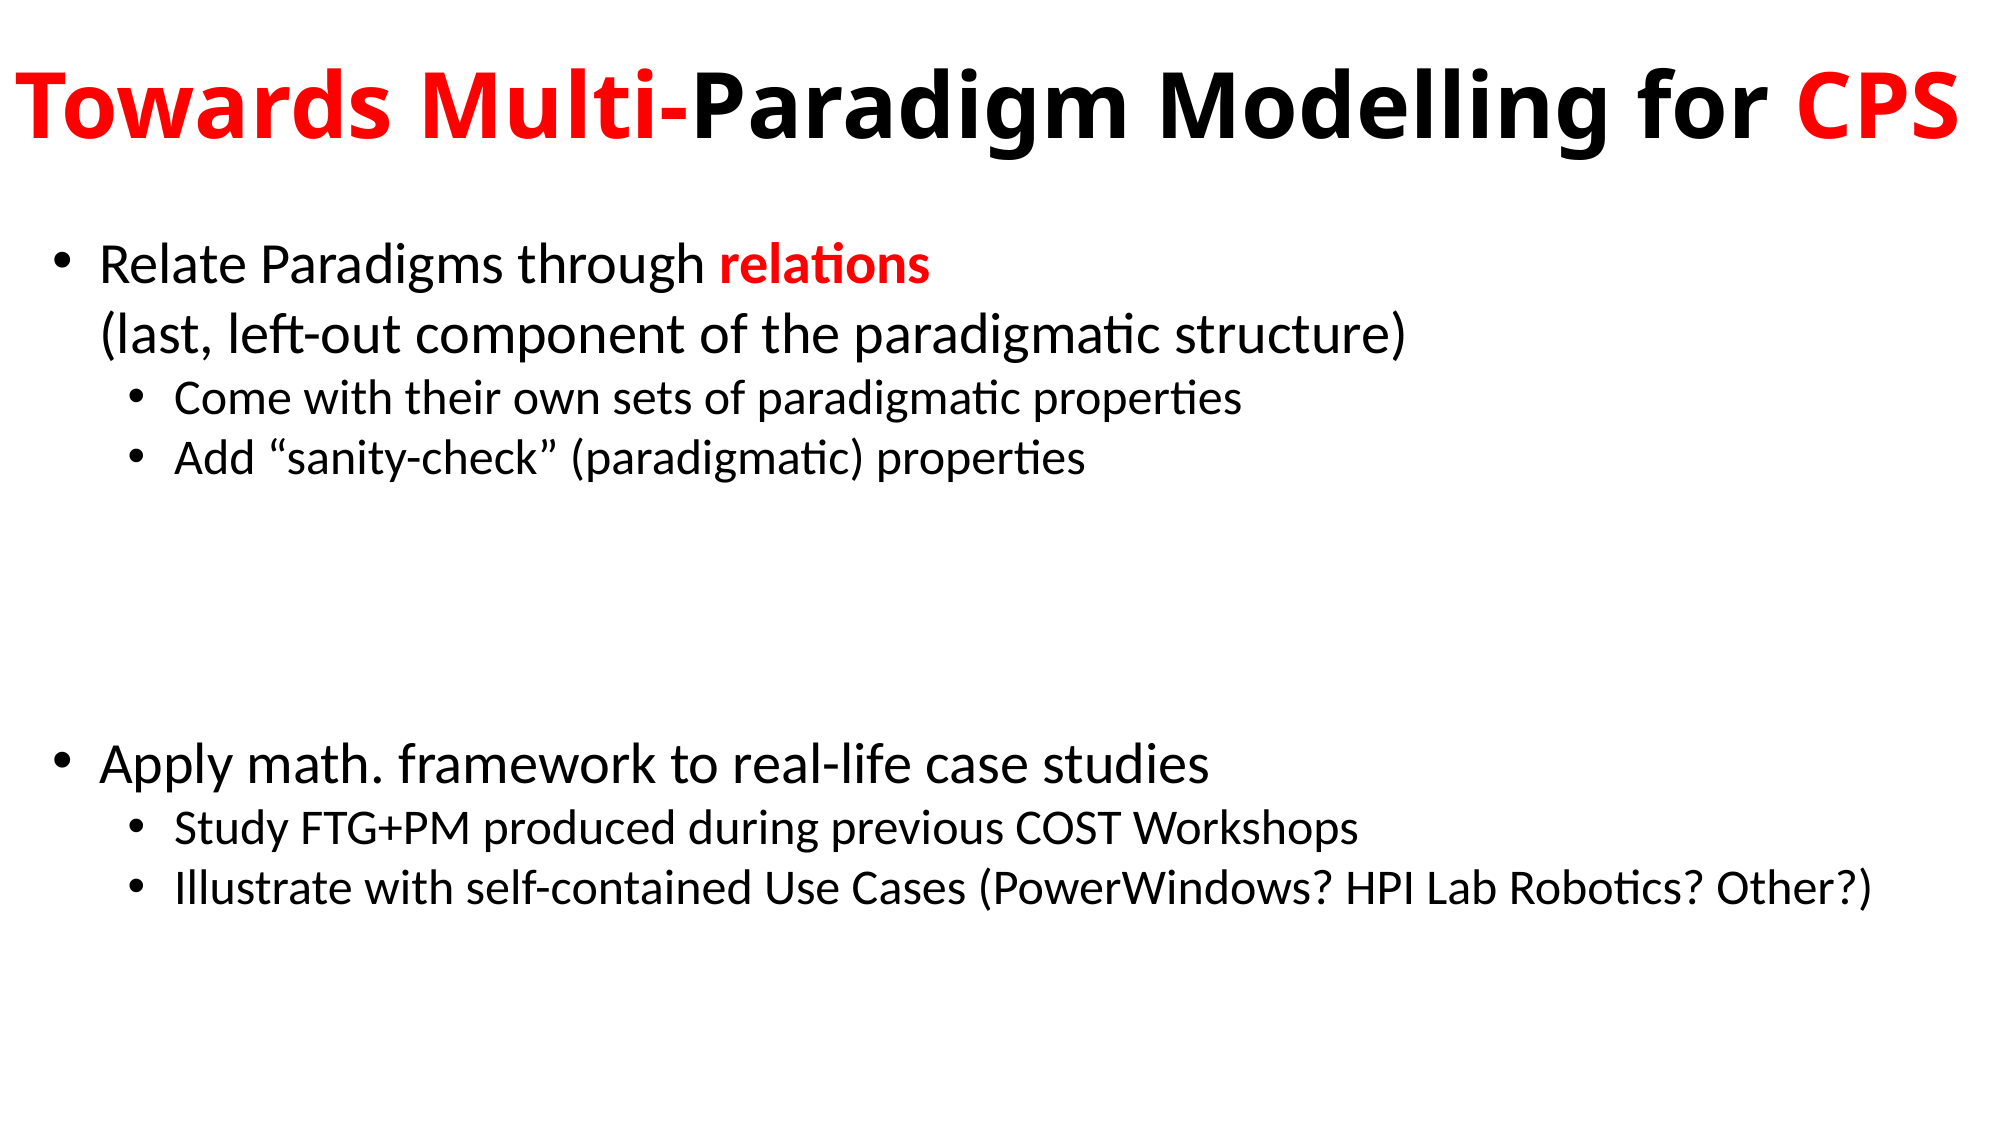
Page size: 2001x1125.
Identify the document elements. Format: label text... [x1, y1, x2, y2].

text_box Towards Multi-Paradigm Modelling for CPS [0, 0, 2000, 218]
text_box Relate Paradigms through relations (last, left-out component of the paradigmatic structure) Come with their own sets of paradigmatic properties Add “sanity-check” (paradigmatic) properties Apply math. framework to real-life case studies Study FTG+PM produced during previous COST Workshops Illustrate with self-contained Use Cases (PowerWindows? HPI Lab Robotics? Other?) [37, 217, 1919, 923]
